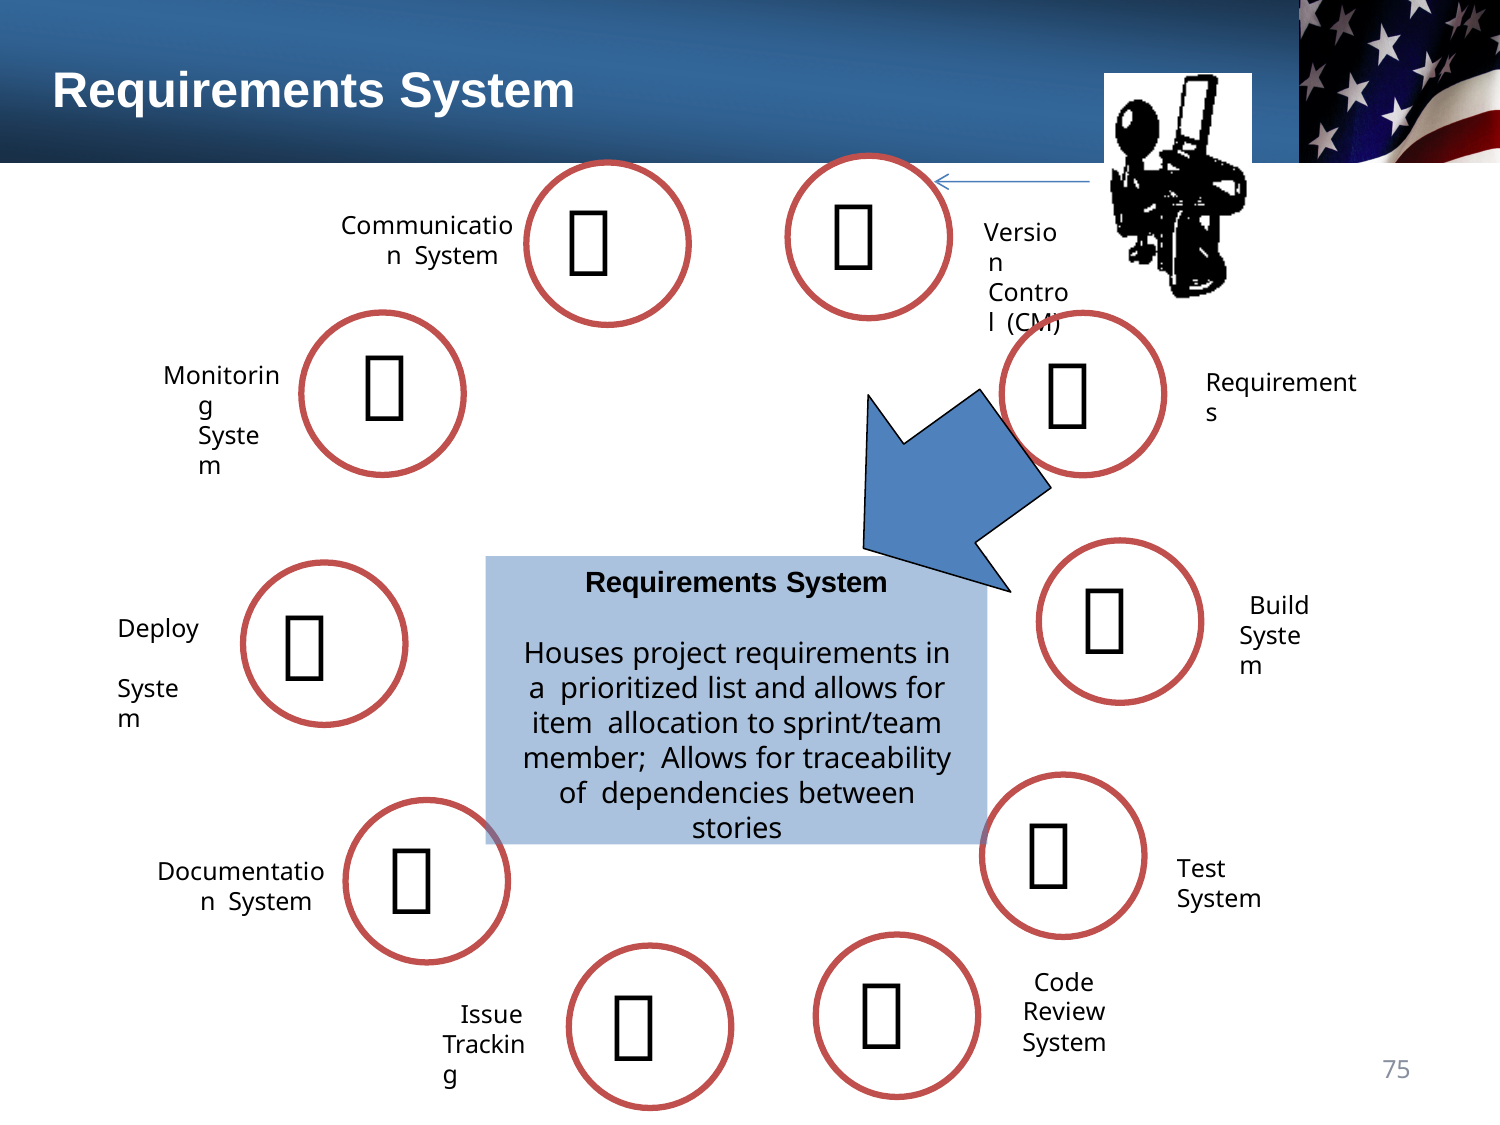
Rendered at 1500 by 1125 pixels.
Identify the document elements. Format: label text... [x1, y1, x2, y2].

text_box Requirements System [49, 55, 579, 118]
text_box Version Control (CM) [982, 309, 1072, 337]
text_box [568, 945, 732, 1108]
text_box  [275, 587, 372, 700]
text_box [784, 152, 954, 322]
text_box  [559, 182, 579, 295]
text_box [526, 162, 653, 320]
text_box Build System [1237, 587, 1325, 680]
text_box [862, 388, 1053, 594]
text_box  [604, 986, 700, 1081]
title  [579, 176, 921, 367]
text_box  [355, 328, 408, 441]
text_box Requirements System Houses project requirements in a prioritized list and allows for item allocation to sprint/team member; Allows for traceability of dependencies between stories [485, 556, 988, 845]
slide_number 75 [1376, 1049, 1417, 1125]
text_box  [852, 955, 949, 1068]
text_box Monitoring System [161, 357, 284, 480]
text_box [243, 562, 406, 725]
picture [0, 0, 1500, 163]
text_box Tracking [440, 1028, 541, 1089]
text_box  [1038, 335, 1135, 448]
text_box [345, 799, 482, 949]
text_box Deploy System [115, 610, 203, 733]
text_box System [1020, 1026, 1108, 1057]
text_box Communication System [338, 207, 517, 270]
text_box  Code Review [1019, 795, 1115, 1026]
text_box [301, 312, 464, 475]
text_box  [1075, 561, 1172, 674]
text_box [982, 774, 1145, 924]
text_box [933, 73, 1253, 301]
text_box  Issue [382, 821, 523, 1029]
text_box [1002, 312, 1165, 476]
text_box [815, 934, 979, 1098]
text_box Requirements [1203, 364, 1364, 427]
text_box Documentation System [155, 853, 328, 916]
text_box [1038, 540, 1202, 703]
text_box Test System [1174, 850, 1316, 913]
